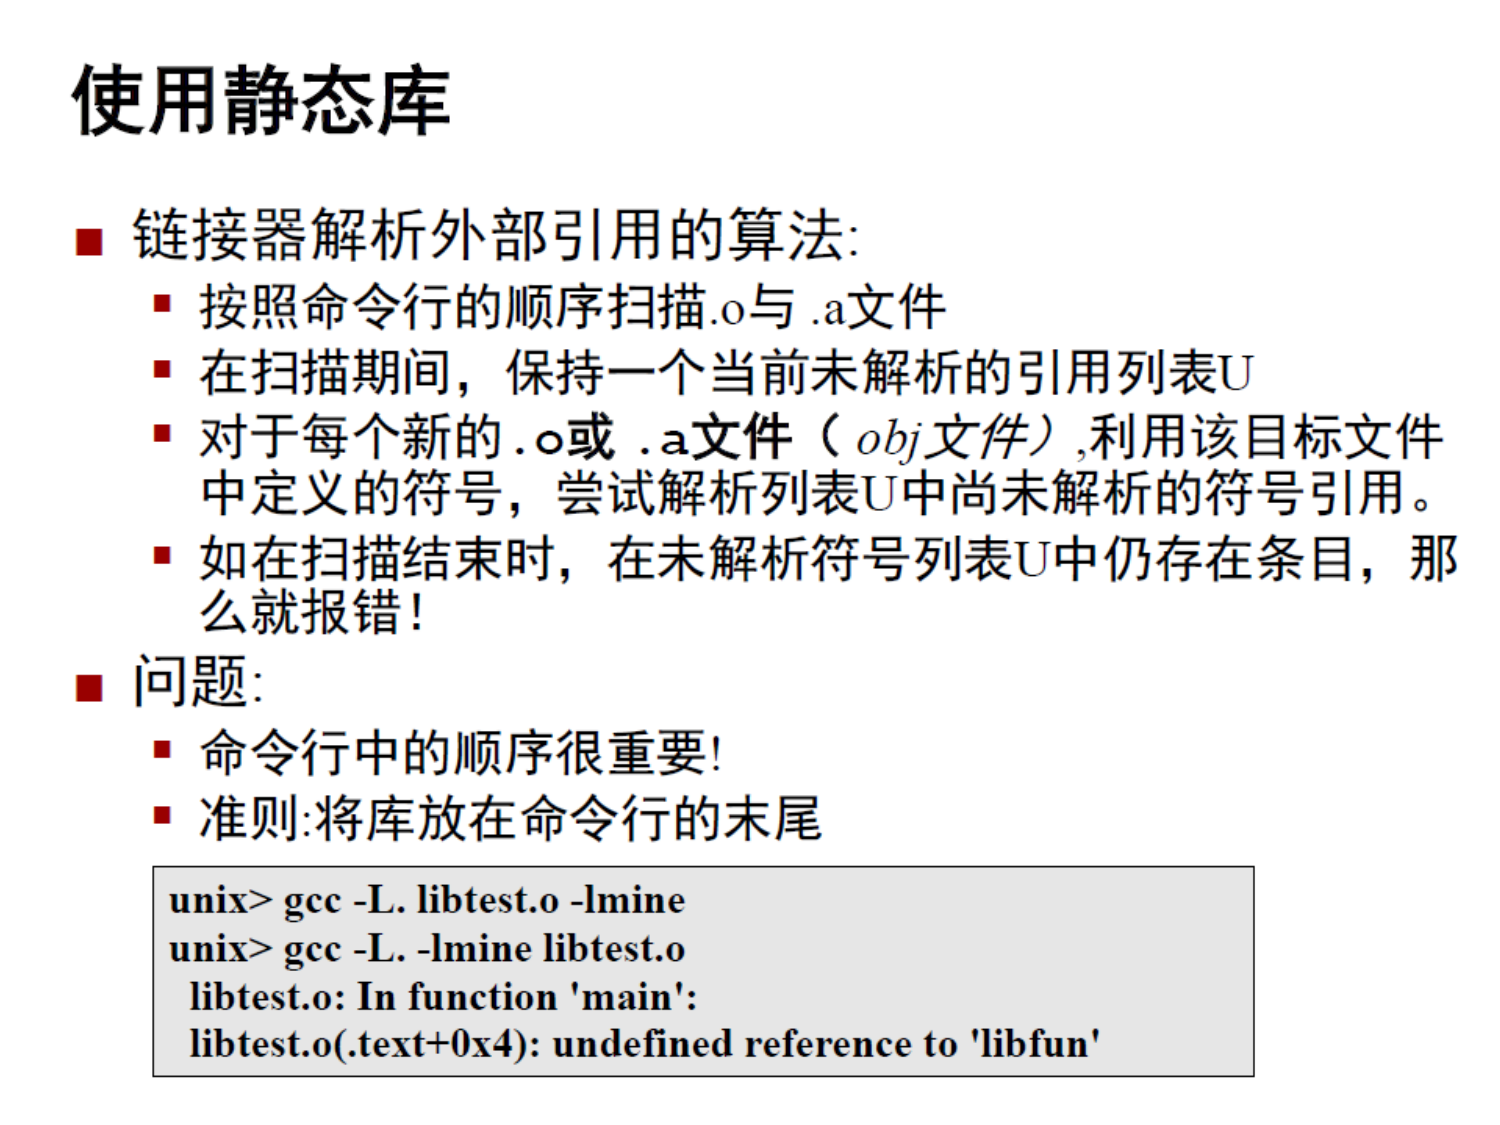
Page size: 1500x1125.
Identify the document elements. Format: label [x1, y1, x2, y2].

picture [37, 46, 1463, 1079]
